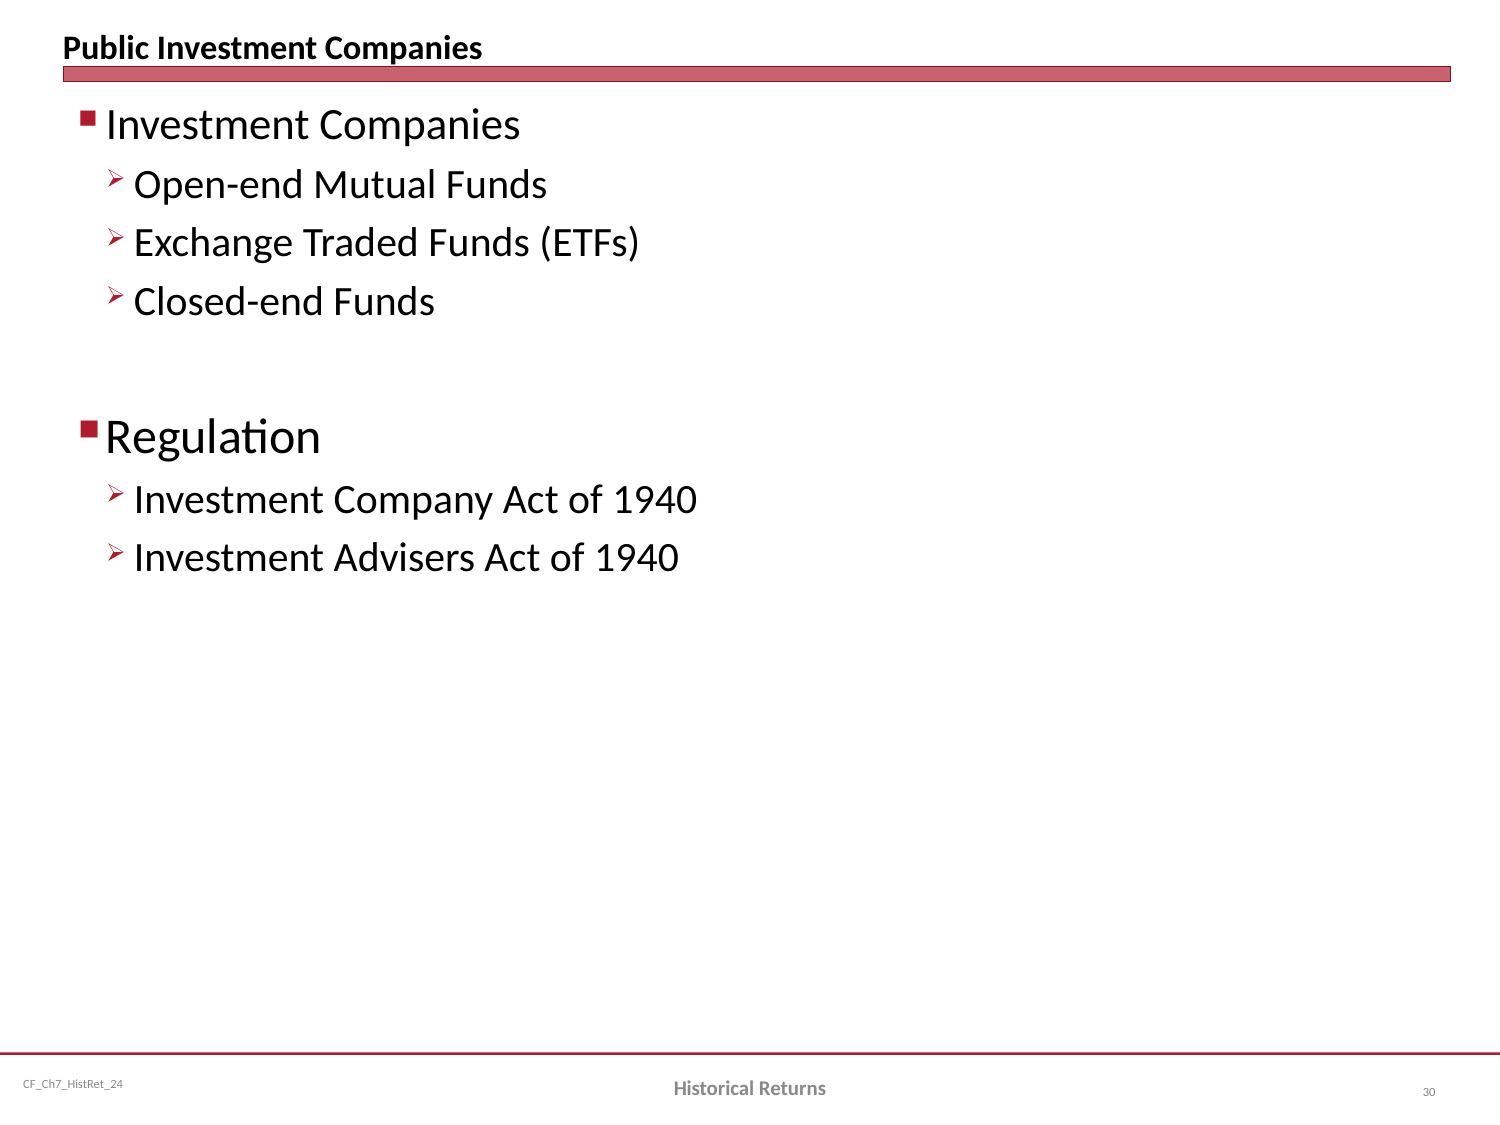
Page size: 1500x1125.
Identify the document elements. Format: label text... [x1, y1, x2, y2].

footer Historical Returns [512, 1056, 988, 1117]
slide_number 30 [1375, 1061, 1451, 1122]
list Investment Companies Open-end Mutual Funds Exchange Traded Funds (ETFs) Closed-end Funds Regulation Investment Company Act of 1940 Investment Advisers Act of 1940 [63, 87, 1451, 1041]
title Public Investment Companies [62, 6, 1451, 67]
